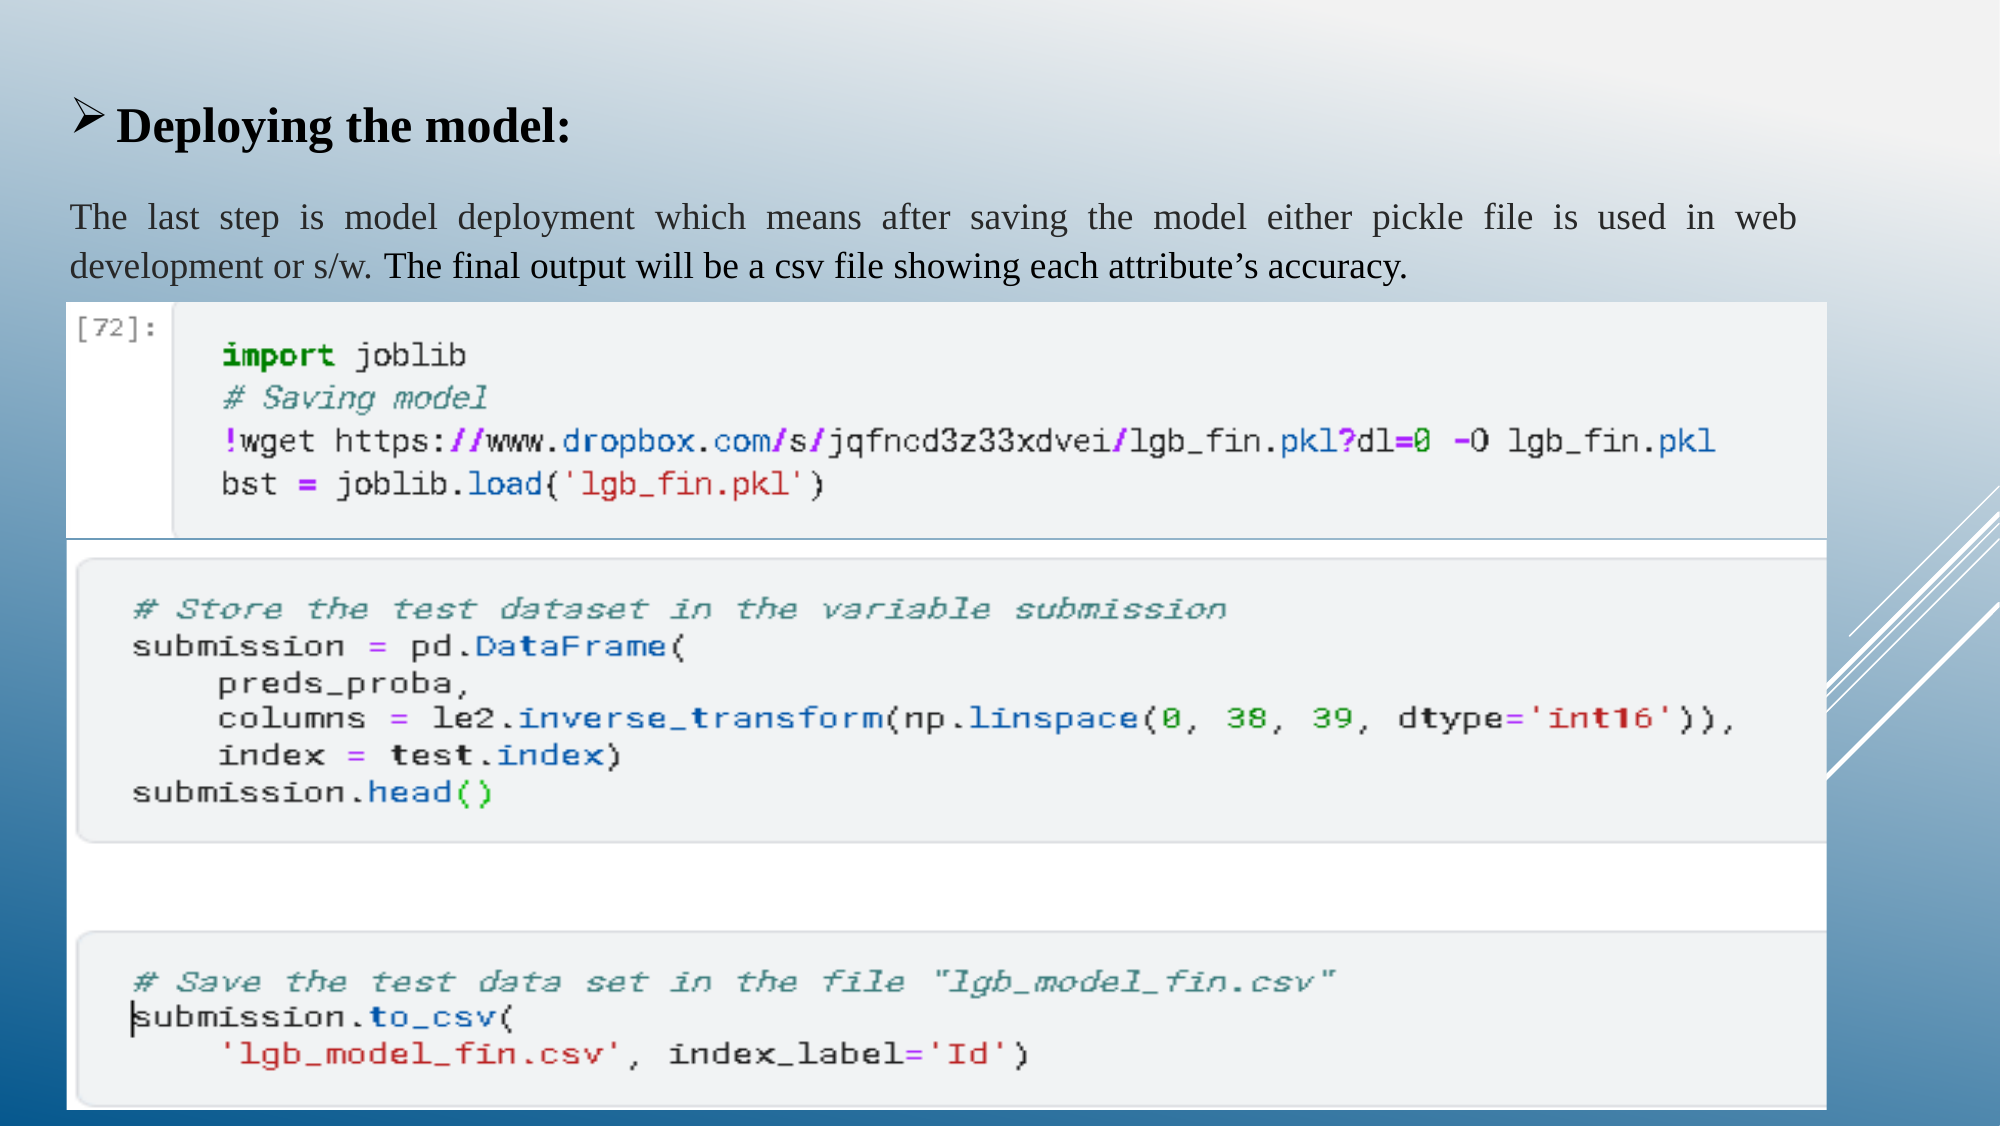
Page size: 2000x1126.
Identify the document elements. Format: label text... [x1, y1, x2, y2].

picture [66, 540, 1827, 1110]
text_box Deploying the model: [54, 54, 1057, 160]
picture [66, 301, 1827, 538]
text_box The last step is model deployment which means after saving the model either pickle file is used in web development or s/w. The final output will be a csv file showing each attribute’s accuracy. [54, 184, 1815, 295]
